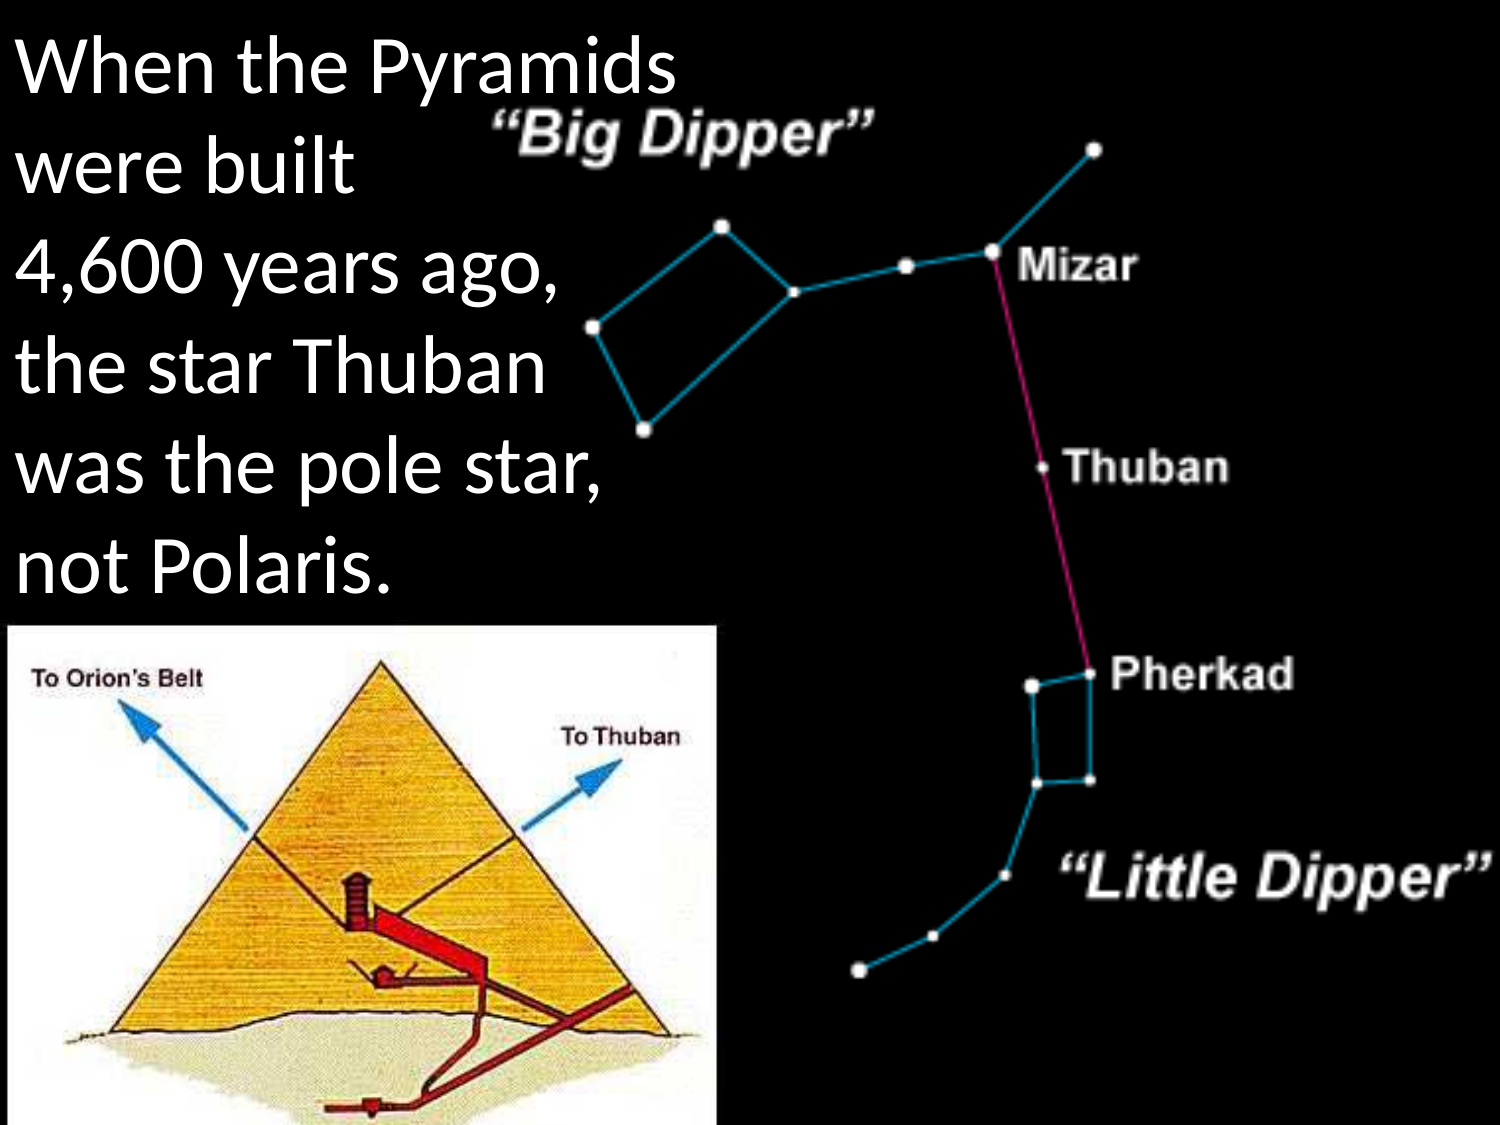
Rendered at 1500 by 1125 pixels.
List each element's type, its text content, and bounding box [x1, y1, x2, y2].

picture [0, 37, 1500, 1125]
text_box When the Pyramids were built 4,600 years ago, the star Thuban was the pole star, not Polaris. [0, 3, 825, 618]
